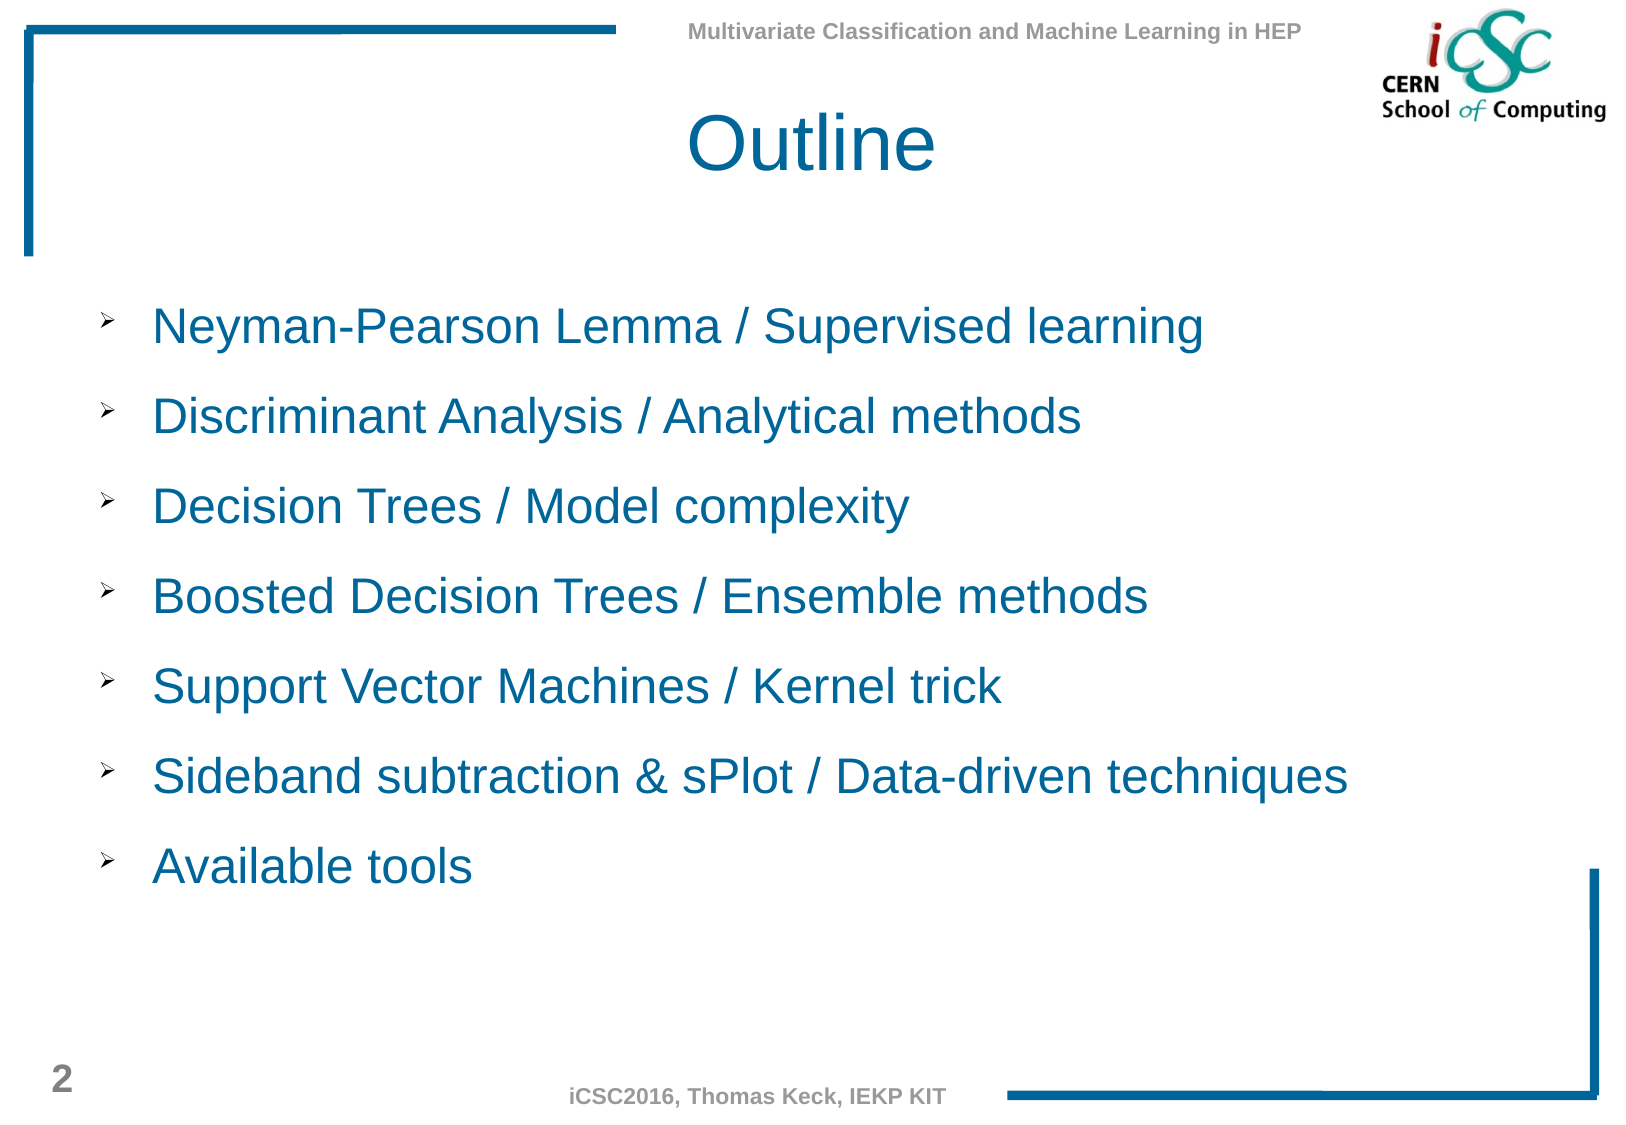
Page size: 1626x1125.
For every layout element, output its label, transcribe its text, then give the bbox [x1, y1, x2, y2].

text_box Outline [81, 44, 1543, 232]
picture [1381, 8, 1607, 124]
text_box Neyman-Pearson Lemma / Supervised learning Discriminant Analysis / Analytical methods Decision Trees / Model complexity Boosted Decision Trees / Ensemble methods Support Vector Machines / Kernel trick Sideband subtraction & sPlot / Data-driven techniques Available tools [81, 263, 1544, 916]
